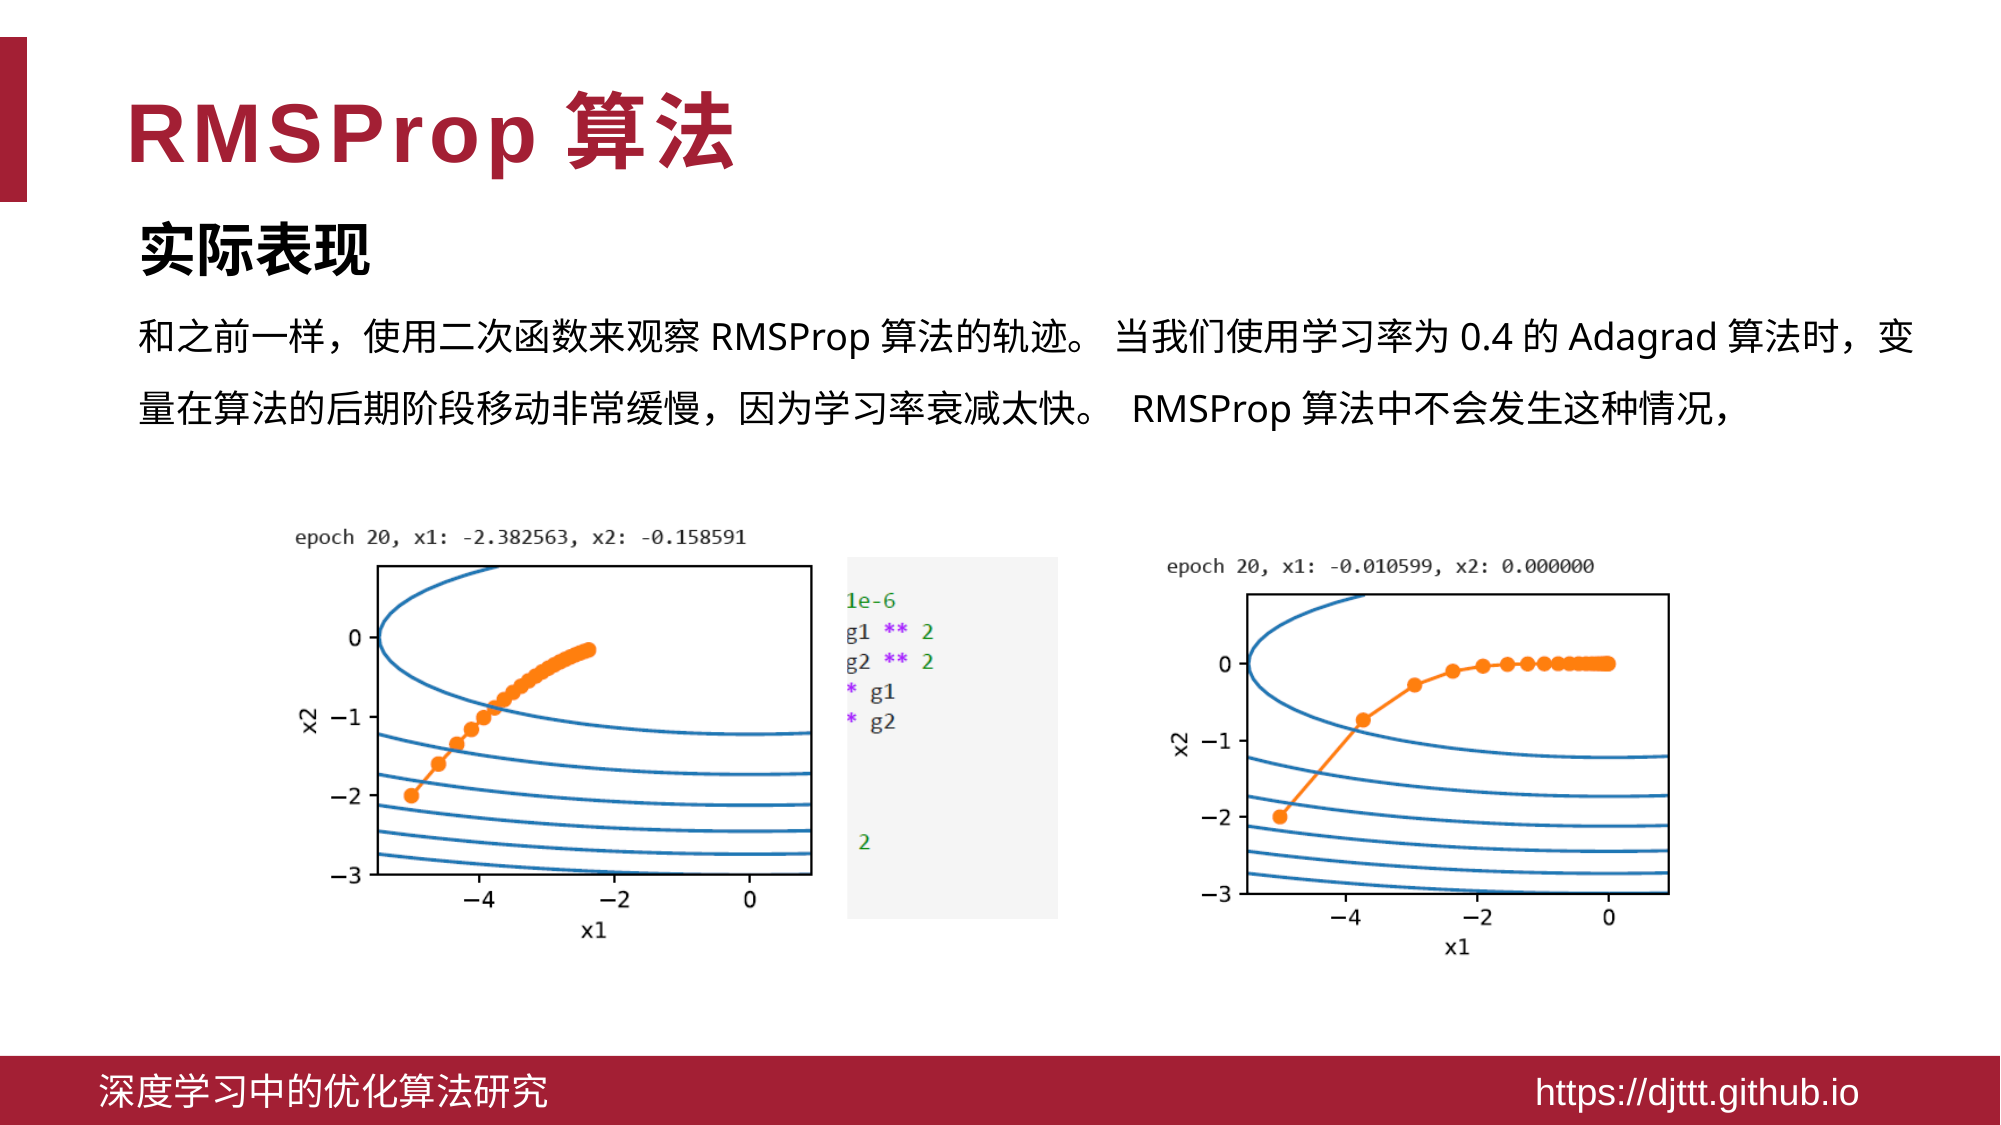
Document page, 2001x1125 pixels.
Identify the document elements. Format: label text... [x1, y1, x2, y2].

picture [279, 516, 1059, 961]
title RMSProp算法 [111, 52, 1311, 188]
picture [1159, 557, 1782, 971]
footer 深度学习中的优化算法研究 https://djttt.github.io [0, 1055, 2000, 1125]
text_box 实际表现 [124, 205, 923, 300]
text_box [124, 300, 1859, 539]
text_box [0, 36, 28, 203]
